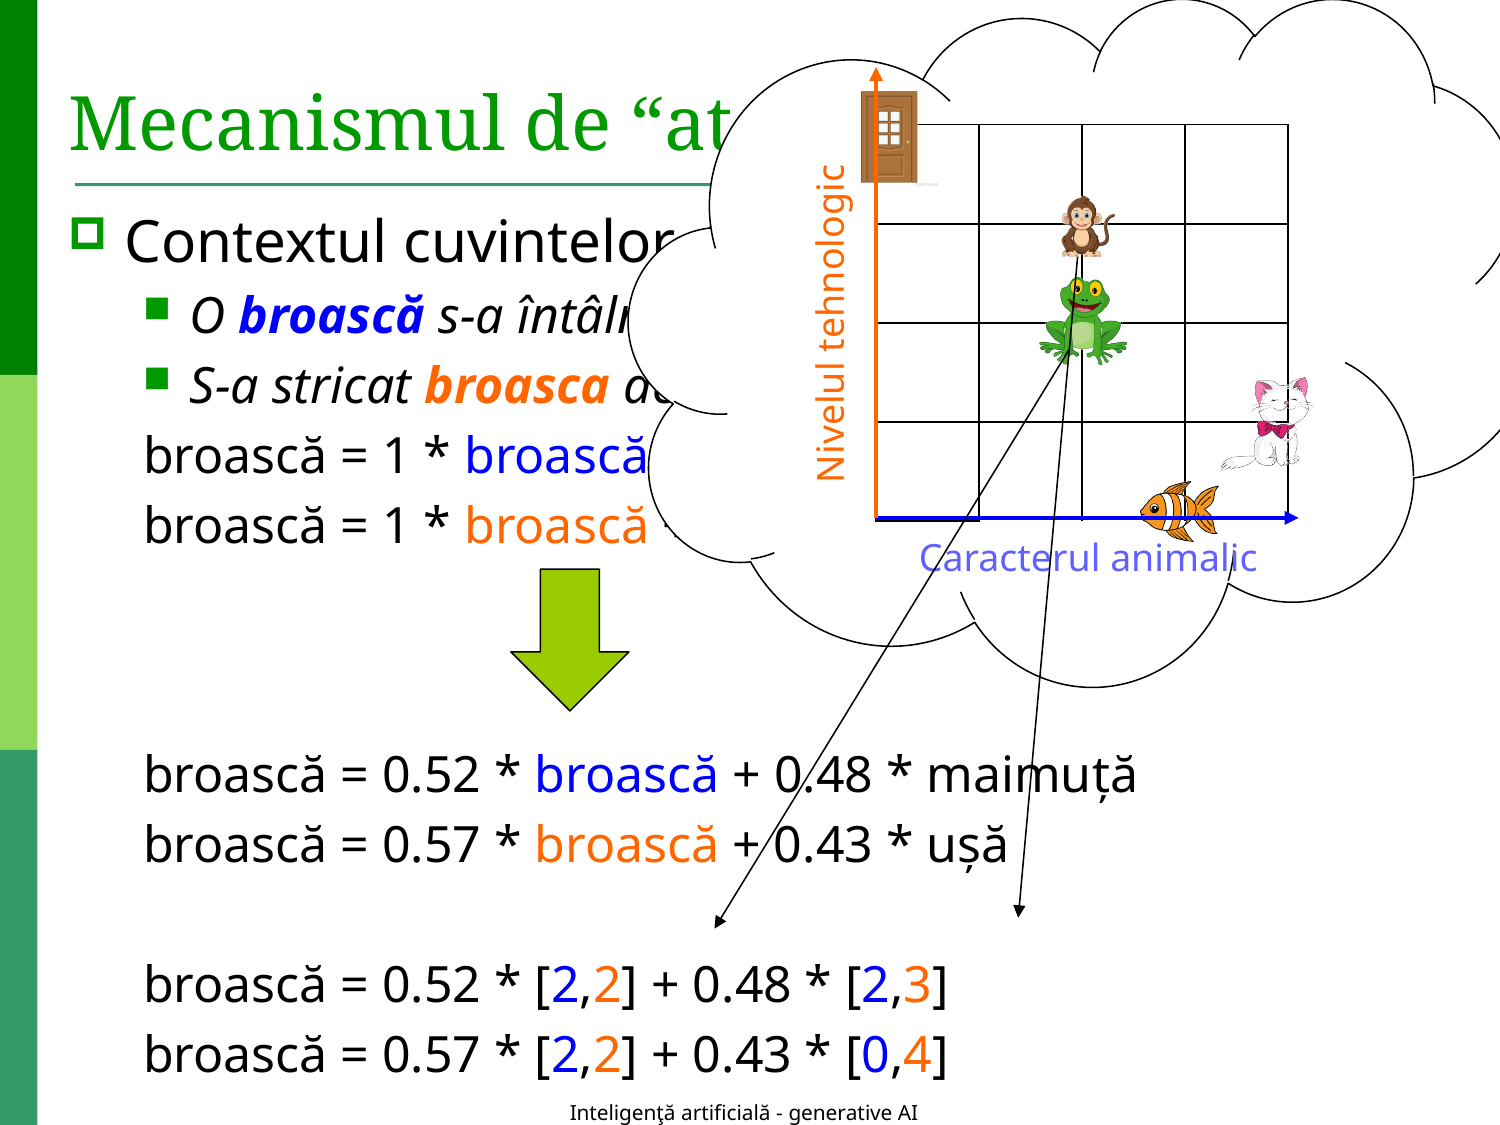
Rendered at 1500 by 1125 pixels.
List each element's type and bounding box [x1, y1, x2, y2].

text_box [628, 0, 1500, 929]
title [1394, 19, 1471, 104]
title [1040, 19, 1124, 50]
slide_number [1186, 643, 1196, 652]
footer [229, 1091, 1259, 1125]
list [53, 196, 1471, 1094]
title [1240, 19, 1272, 35]
picture [1080, 267, 1135, 373]
title [53, 19, 1003, 173]
text_box [510, 569, 629, 711]
picture [1054, 196, 1122, 257]
